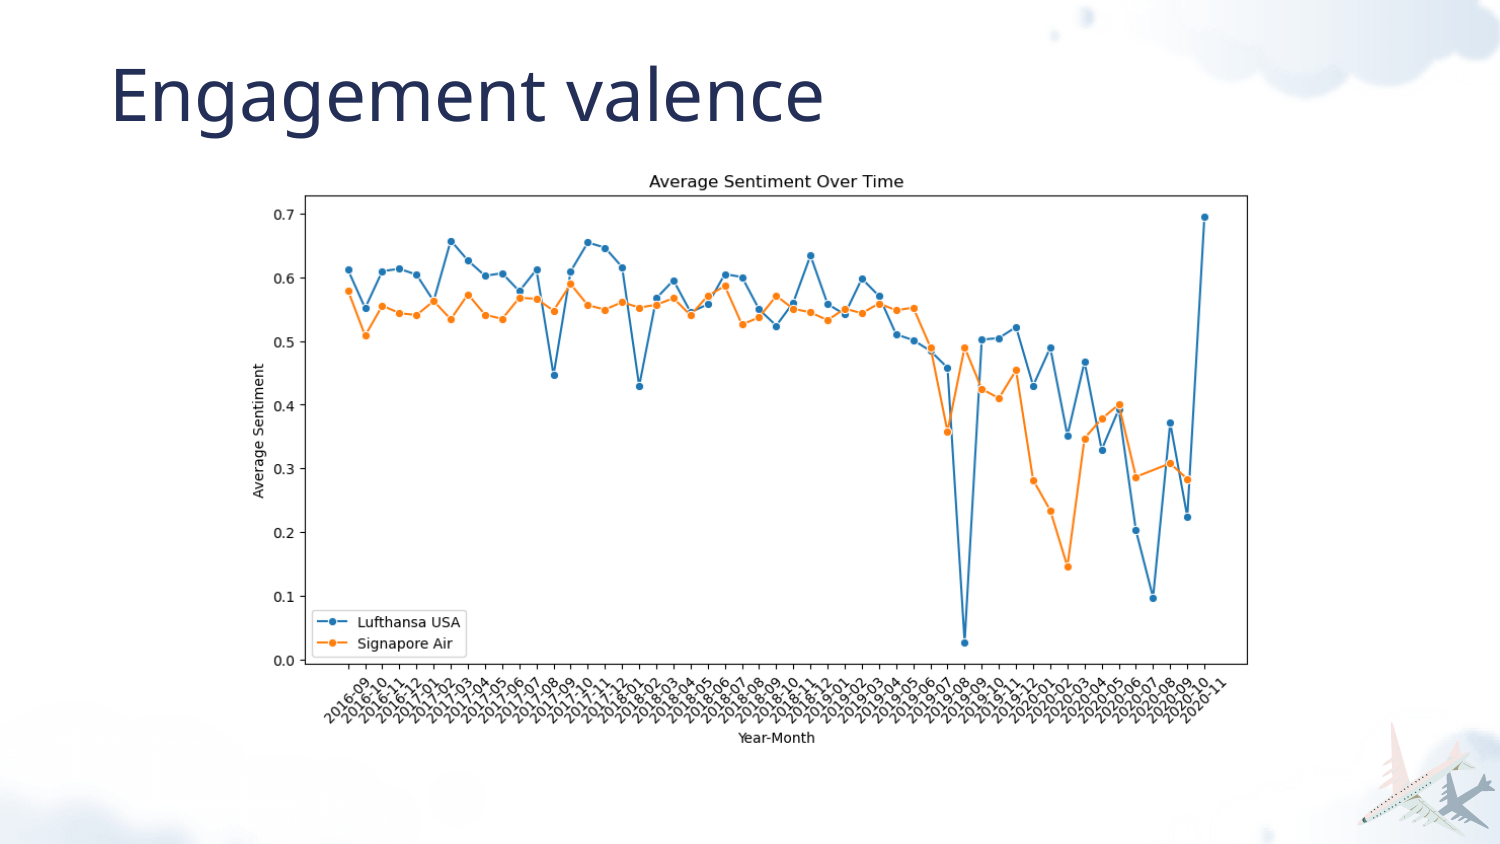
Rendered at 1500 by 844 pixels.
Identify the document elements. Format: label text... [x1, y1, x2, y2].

title Engagement valence [94, 33, 1358, 128]
picture [0, 0, 1500, 844]
